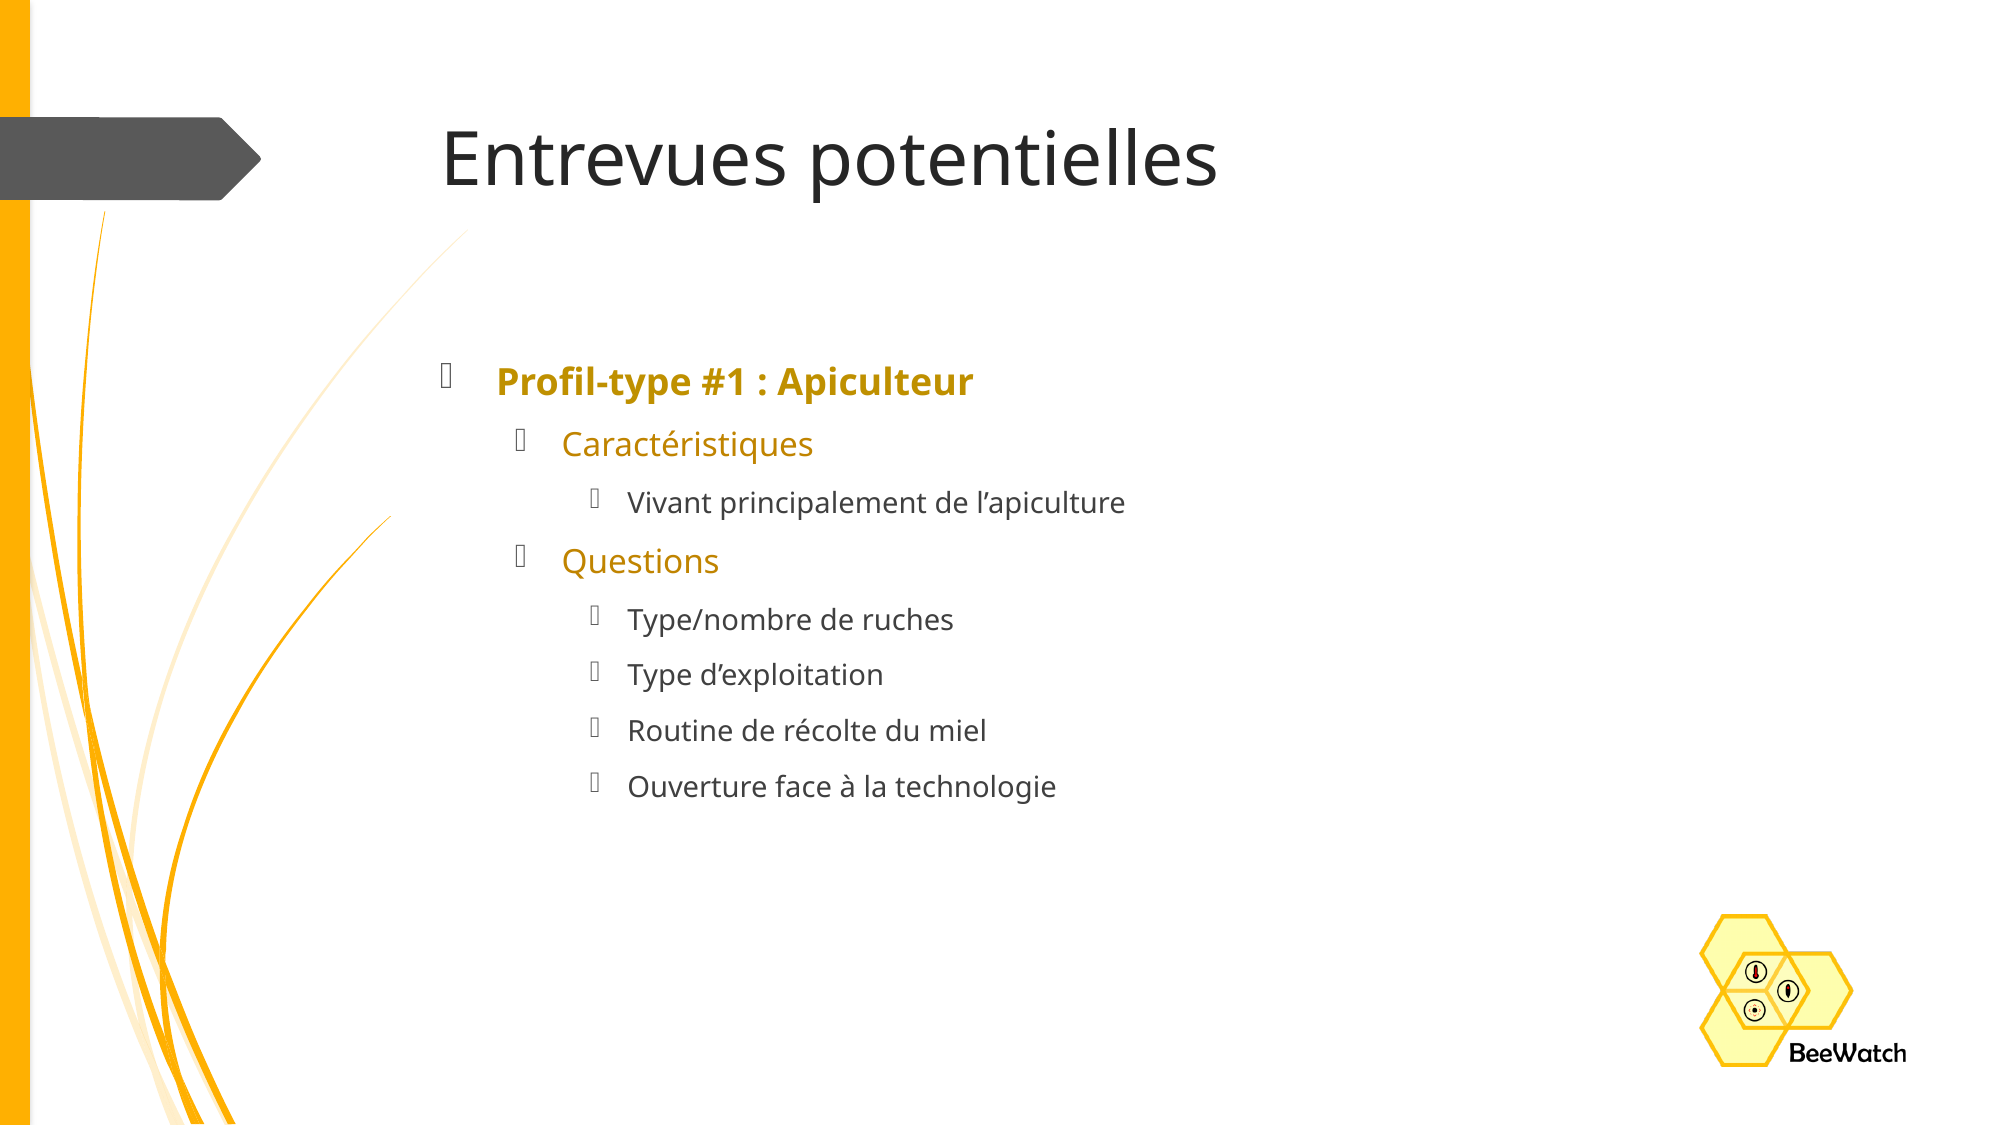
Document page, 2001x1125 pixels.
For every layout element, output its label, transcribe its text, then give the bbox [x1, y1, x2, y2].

picture [1699, 914, 1906, 1067]
title Entrevues potentielles [425, 102, 1888, 313]
list Profil-type #1 : Apiculteur Caractéristiques Vivant principalement de l’apiculture Questions Type/nombre de ruches Type d’exploitation Routine de récolte du miel Ouverture face à la technologie [424, 350, 1888, 970]
